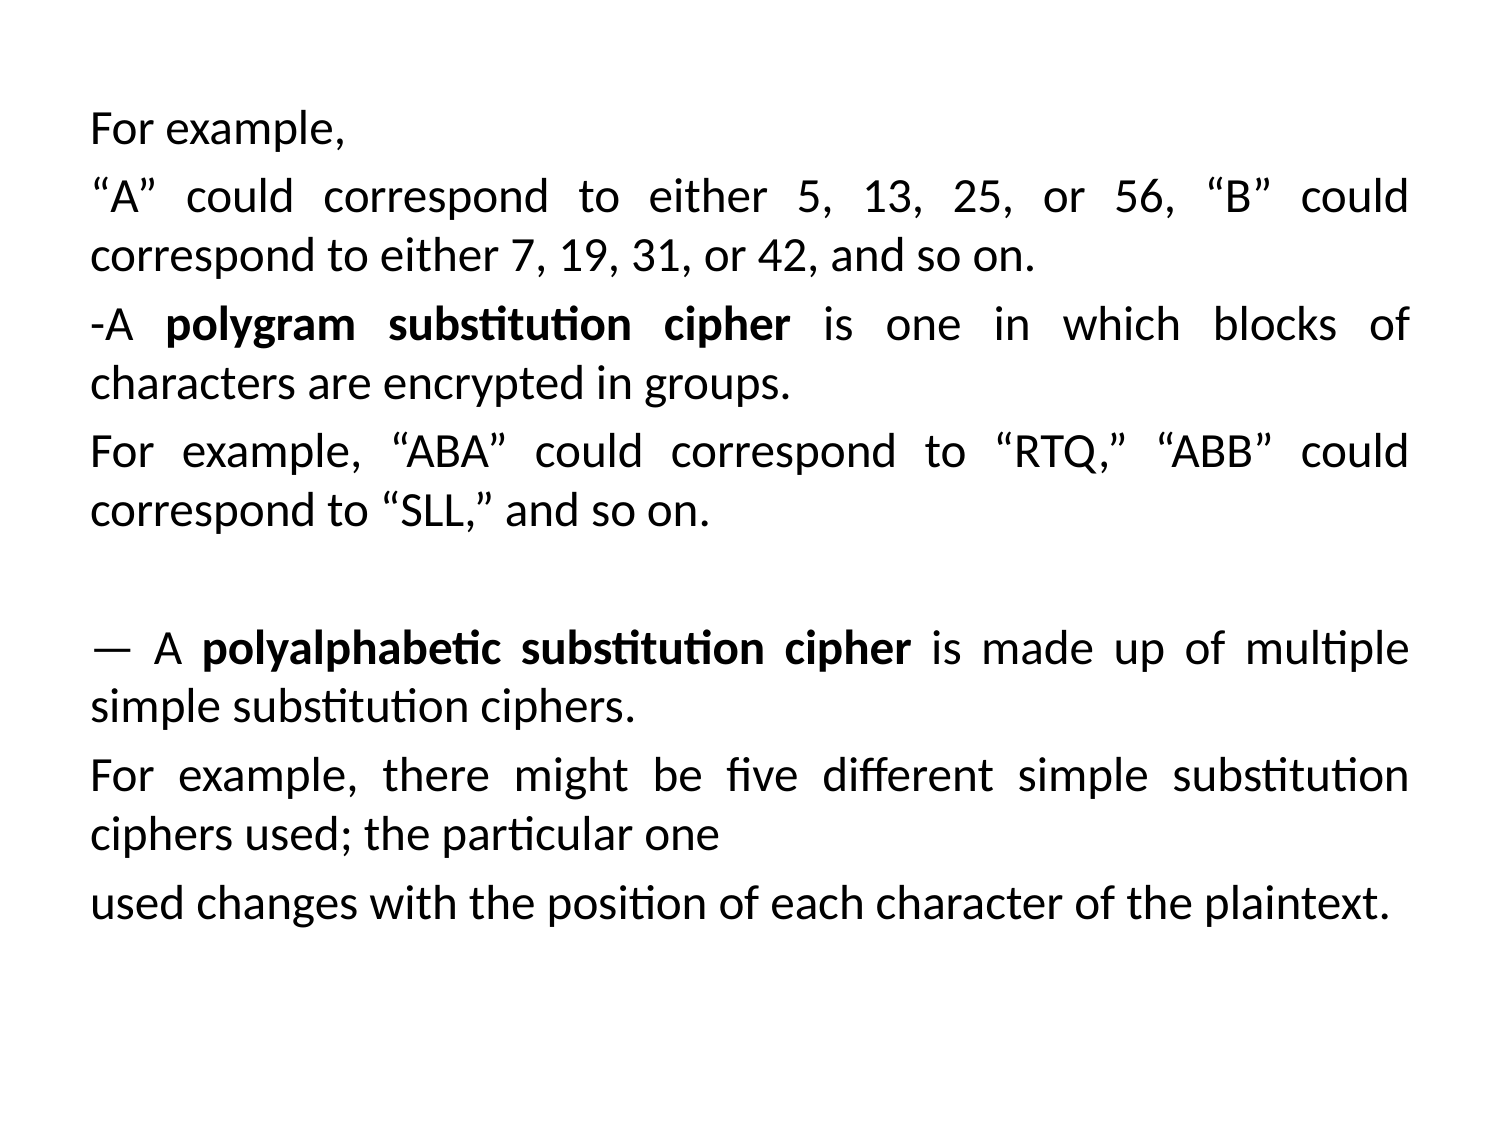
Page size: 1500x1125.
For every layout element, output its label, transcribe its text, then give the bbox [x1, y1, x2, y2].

list For example, “A” could correspond to either 5, 13, 25, or 56, “B” could correspond to either 7, 19, 31, or 42, and so on. -A polygram substitution cipher is one in which blocks of characters are encrypted in groups. For example, “ABA” could correspond to “RTQ,” “ABB” could correspond to “SLL,” and so on. — A polyalphabetic substitution cipher is made up of multiple simple substitution ciphers. For example, there might be five different simple substitution ciphers used; the particular one used changes with the position of each character of the plaintext. [75, 87, 1425, 1005]
